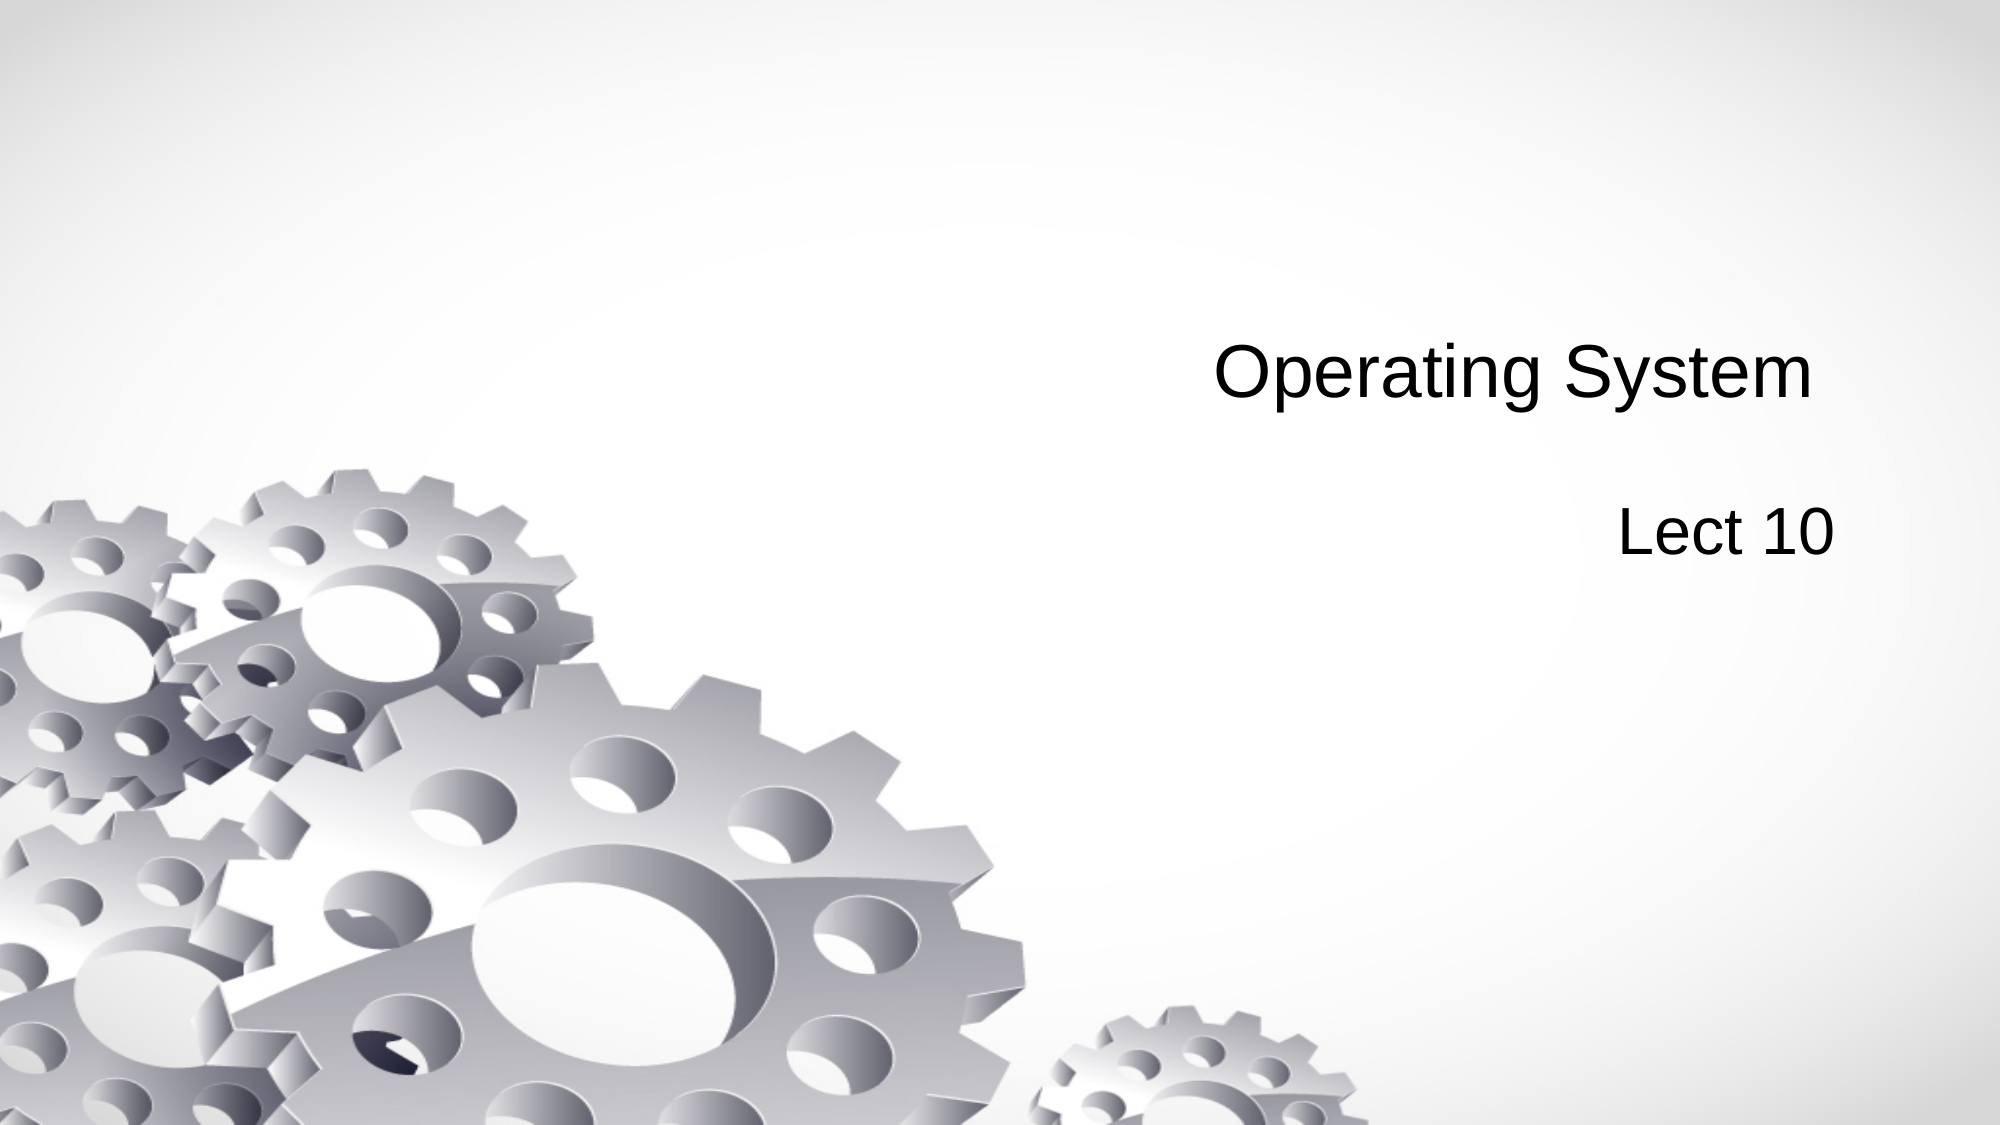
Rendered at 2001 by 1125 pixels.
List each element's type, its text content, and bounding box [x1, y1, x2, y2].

title Operating System [338, 278, 1850, 457]
picture [0, 0, 2000, 1125]
subtitle Lect 10 [338, 479, 1851, 768]
